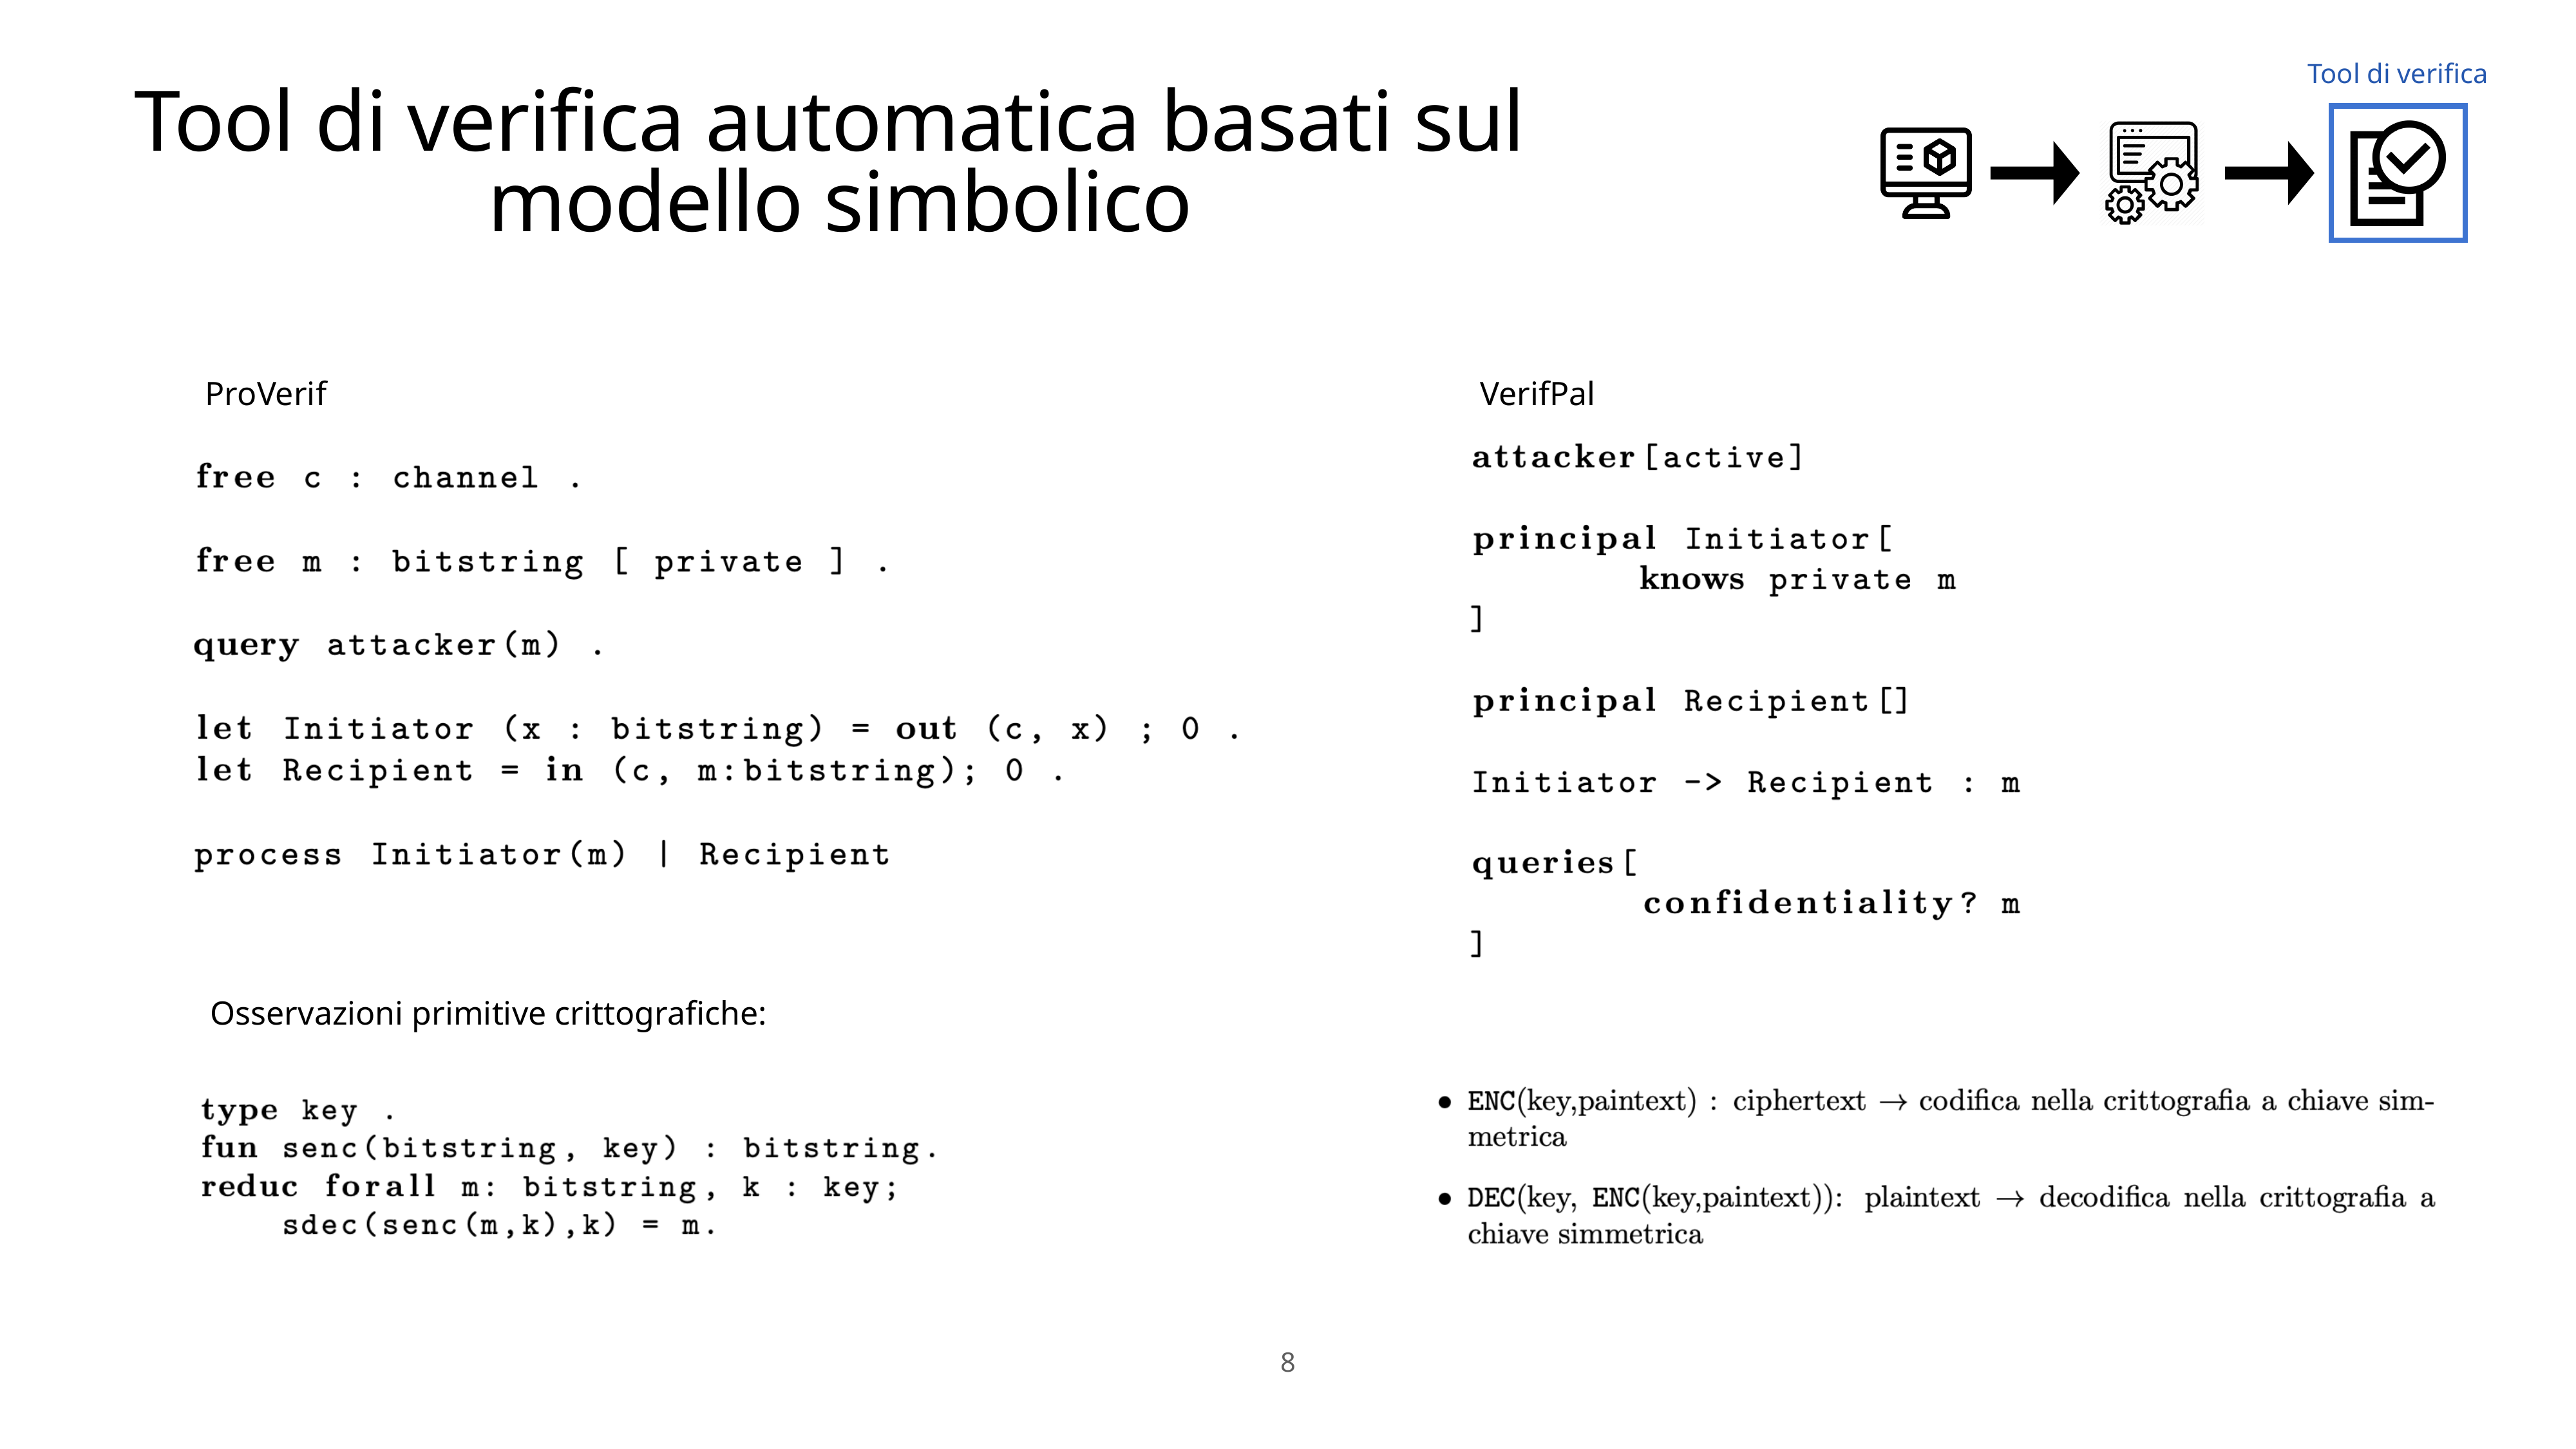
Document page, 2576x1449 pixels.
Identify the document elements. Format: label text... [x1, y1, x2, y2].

picture [2098, 120, 2205, 227]
text_box [1990, 140, 2080, 205]
picture [1417, 427, 2548, 973]
slide_number 8 [1274, 1341, 1303, 1388]
picture [2331, 106, 2465, 240]
title Tool di verifica automatica basati sul modello simbolico [128, 81, 1552, 324]
picture [164, 439, 1295, 906]
text_box [2225, 140, 2315, 205]
picture [1432, 1076, 2449, 1260]
picture [1880, 127, 1972, 219]
text_box Osservazioni primitive crittografiche: [205, 991, 773, 1037]
text_box Tool di verifica [2302, 55, 2494, 95]
text_box VerifPal [1475, 372, 1602, 418]
picture [170, 1081, 1041, 1256]
text_box ProVerif [200, 372, 332, 418]
